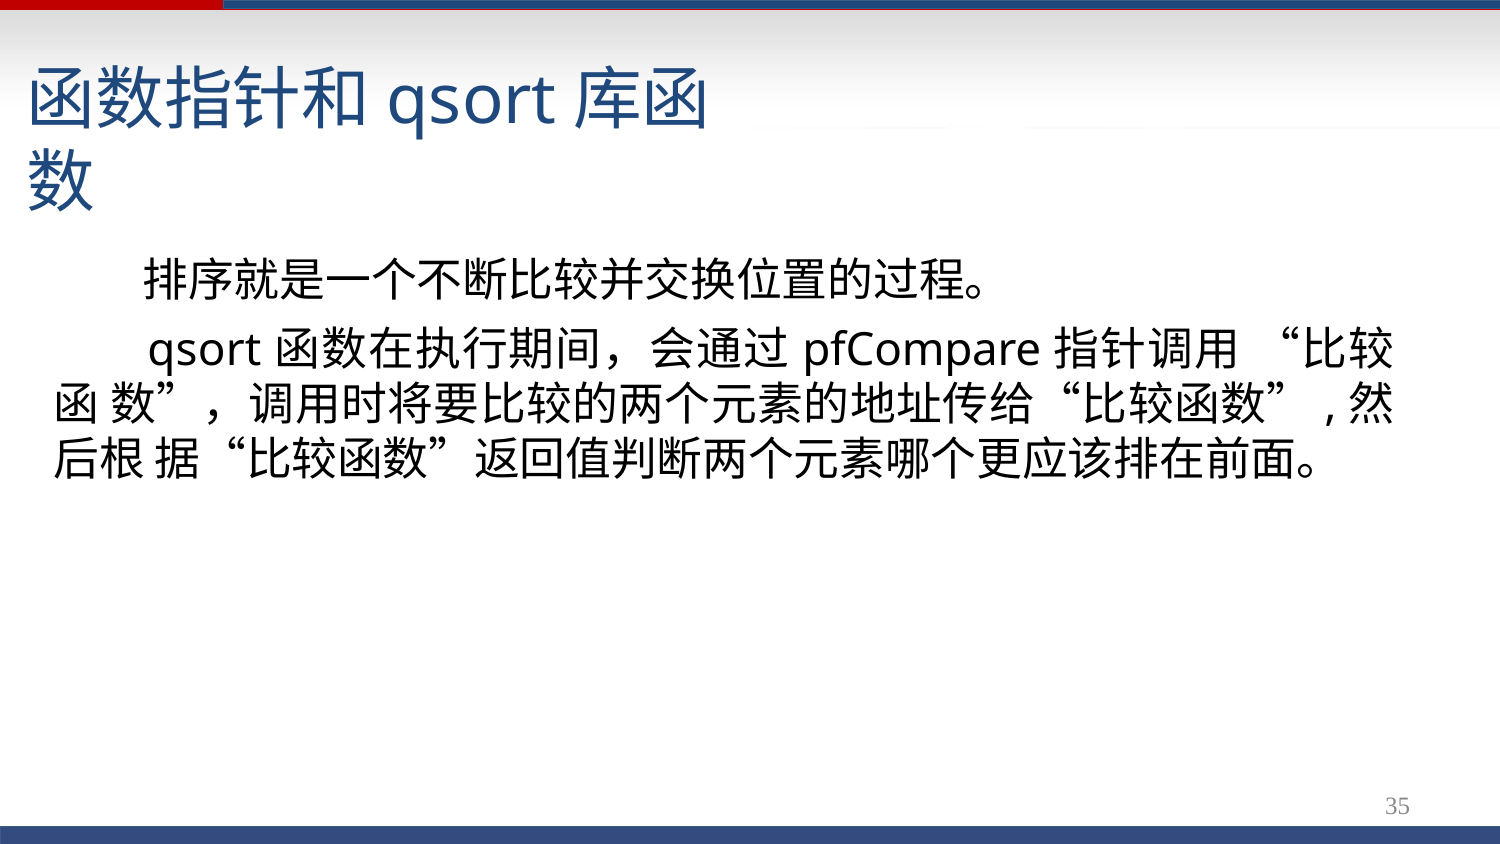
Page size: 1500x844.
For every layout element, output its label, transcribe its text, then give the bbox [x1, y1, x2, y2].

title 函数指针和qsort库函数 [24, 52, 732, 220]
picture [0, 10, 1500, 129]
slide_number 33 [1378, 789, 1417, 844]
text_box 排序就是一个不断比较并交换位置的过程。 qsort函数在执行期间，会通过pfCompare指针调用 “比较函 数”，调用时将要比较的两个元素的地址传给“比较函数”,然后根 据“比较函数”返回值判断两个元素哪个更应该排在前面。 [51, 235, 1395, 485]
